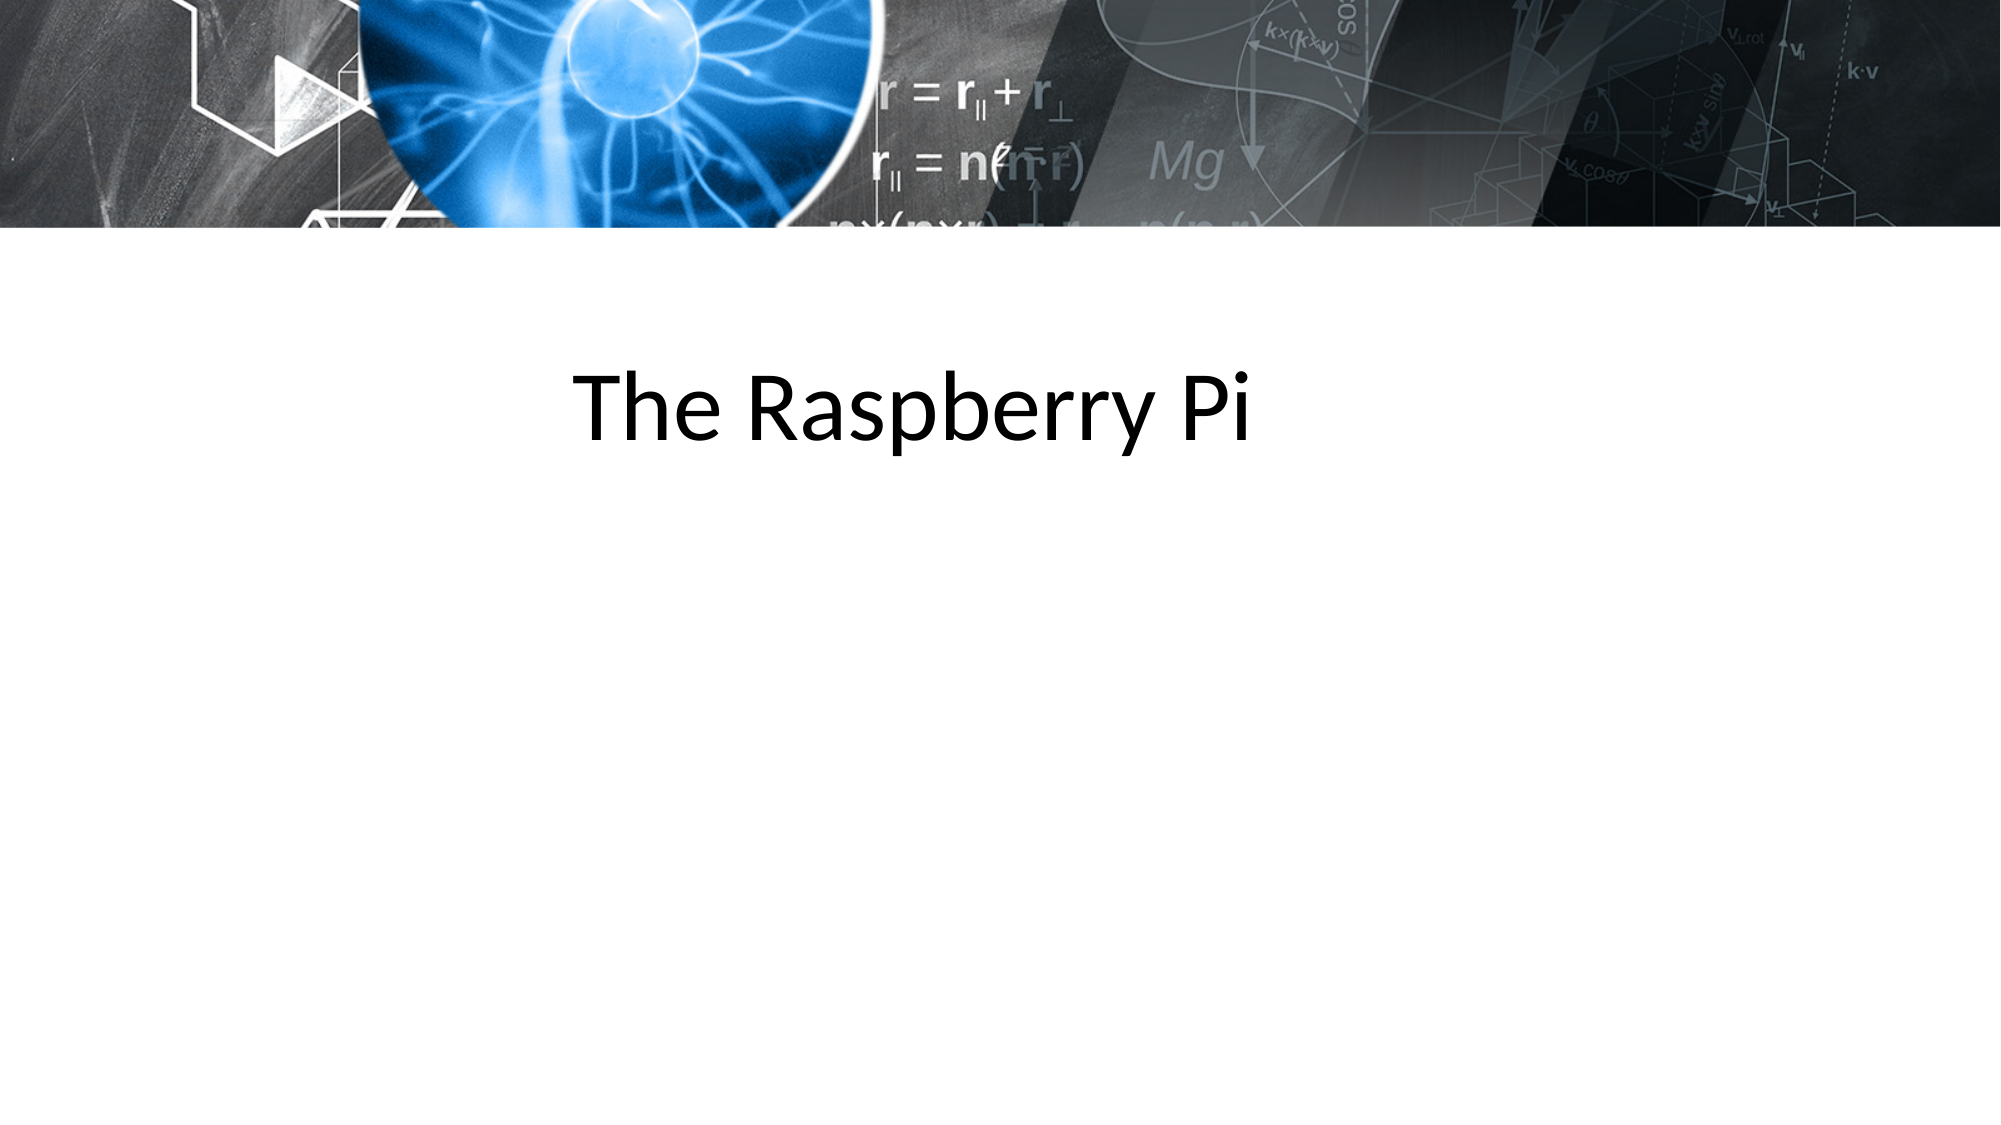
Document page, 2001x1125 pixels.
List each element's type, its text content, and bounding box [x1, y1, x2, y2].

picture [0, 0, 2001, 1125]
title The Raspberry Pi [189, 237, 1638, 563]
